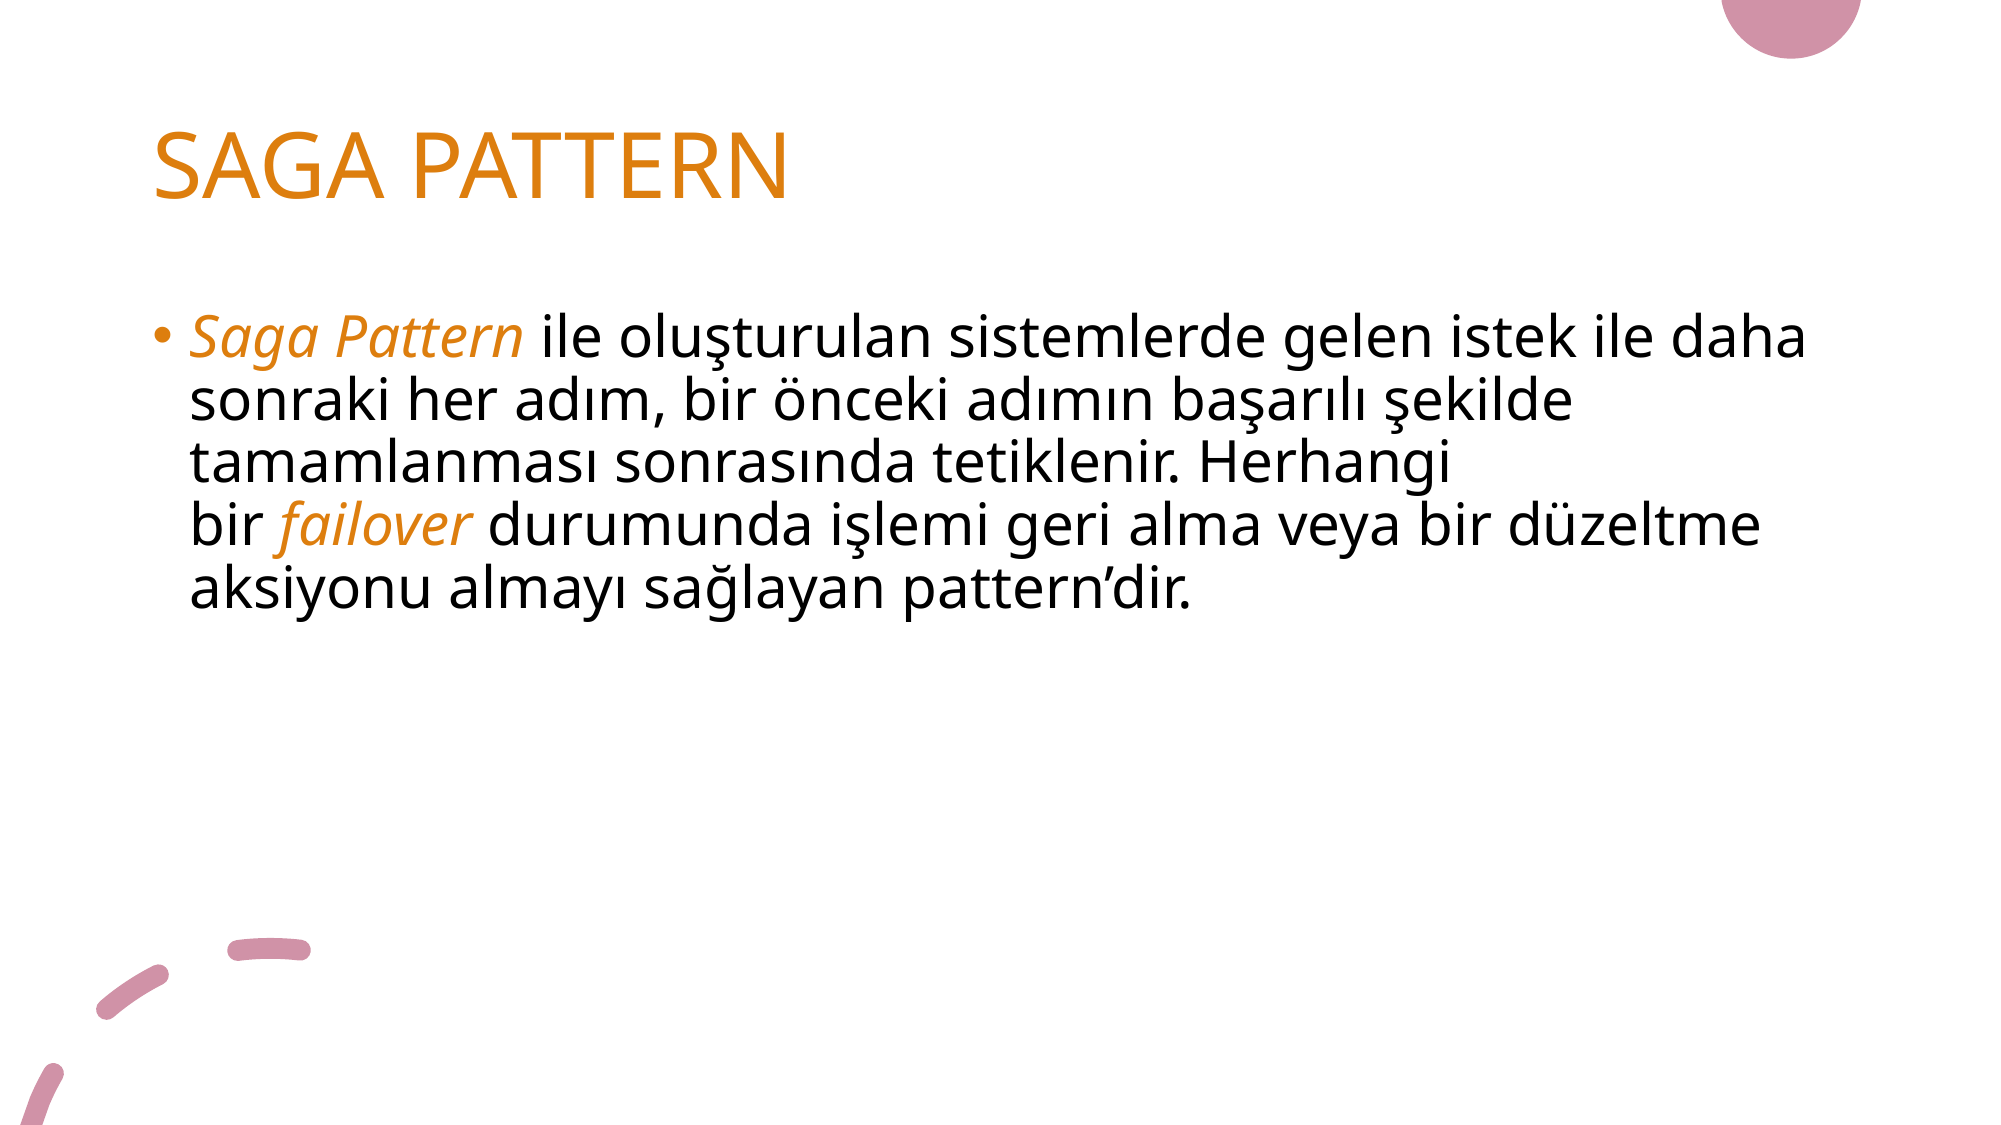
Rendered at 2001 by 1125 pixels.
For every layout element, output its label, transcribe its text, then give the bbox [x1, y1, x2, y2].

list Saga Pattern ile oluşturulan sistemlerde gelen istek ile daha sonraki her adım, bir önceki adımın başarılı şekilde tamamlanması sonrasında tetiklenir. Herhangi bir failover durumunda işlemi geri alma veya bir düzeltme aksiyonu almayı sağlayan pattern’dir. [137, 299, 1863, 933]
title SAGA PATTERN [137, 59, 1863, 278]
